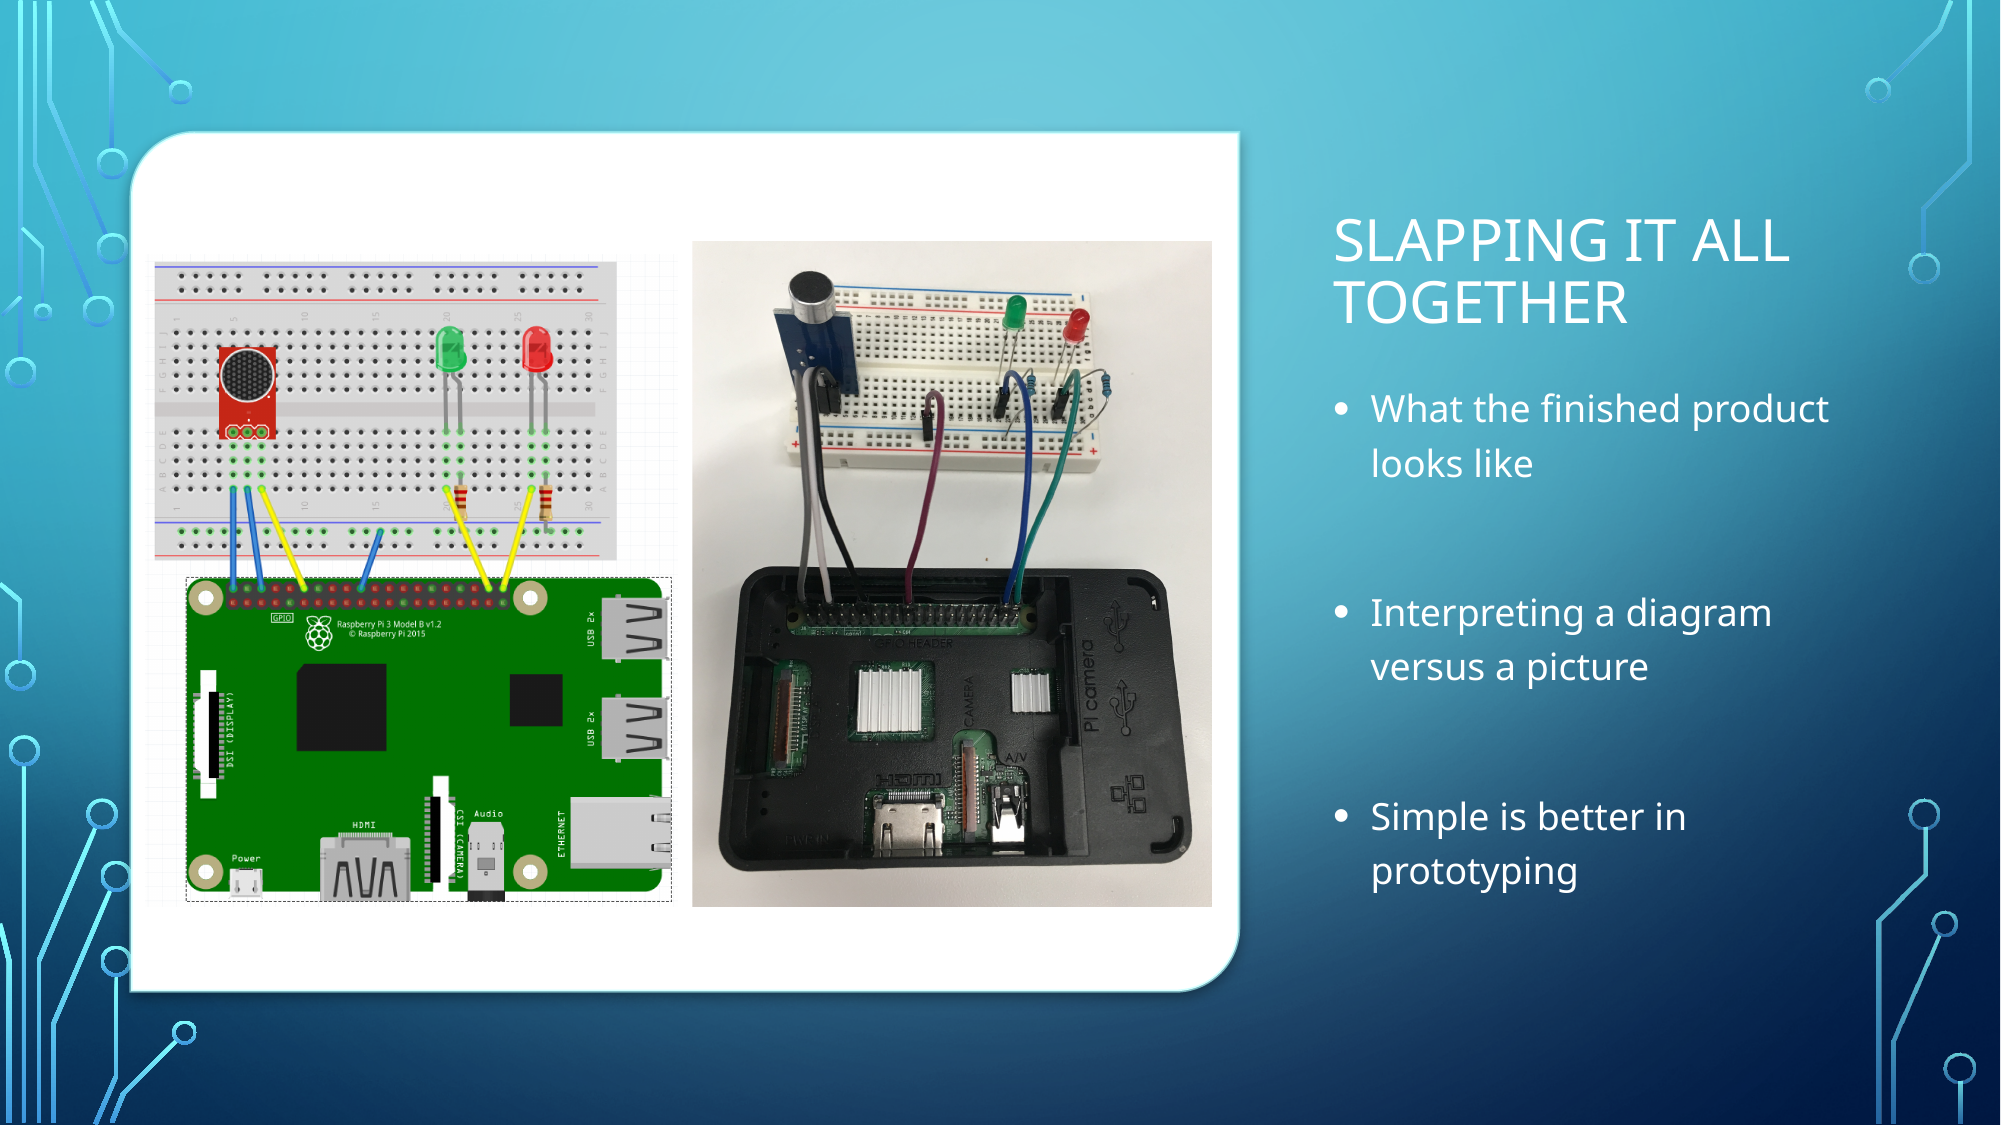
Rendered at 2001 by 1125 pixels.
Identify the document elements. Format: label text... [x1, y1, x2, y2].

picture [145, 241, 1285, 907]
text_box [129, 131, 1241, 993]
title Slapping it all together [1318, 101, 1857, 344]
list What the finished product looks like Interpreting a diagram versus a picture Simple is better in prototyping [1318, 369, 1857, 950]
